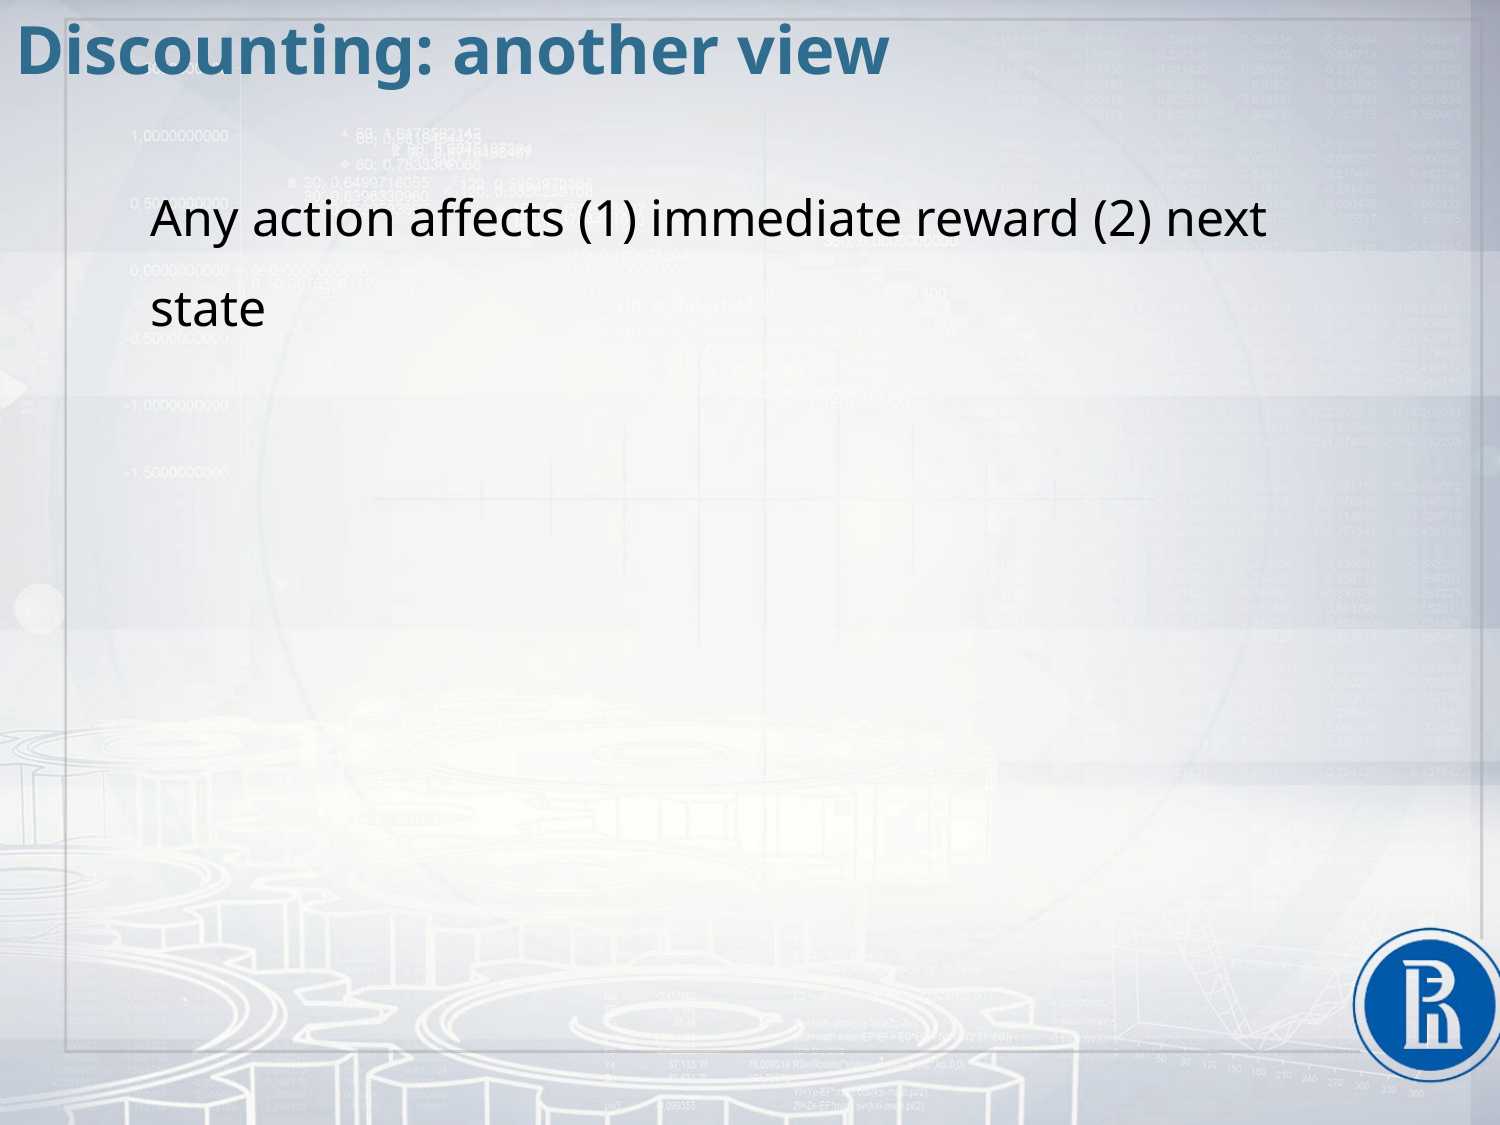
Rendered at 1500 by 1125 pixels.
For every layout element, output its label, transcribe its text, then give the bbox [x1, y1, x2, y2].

text_box Any action affects (1) immediate reward (2) next state [135, 149, 1400, 345]
picture [0, 102, 1500, 1125]
title Discounting: another view [0, 0, 1500, 102]
